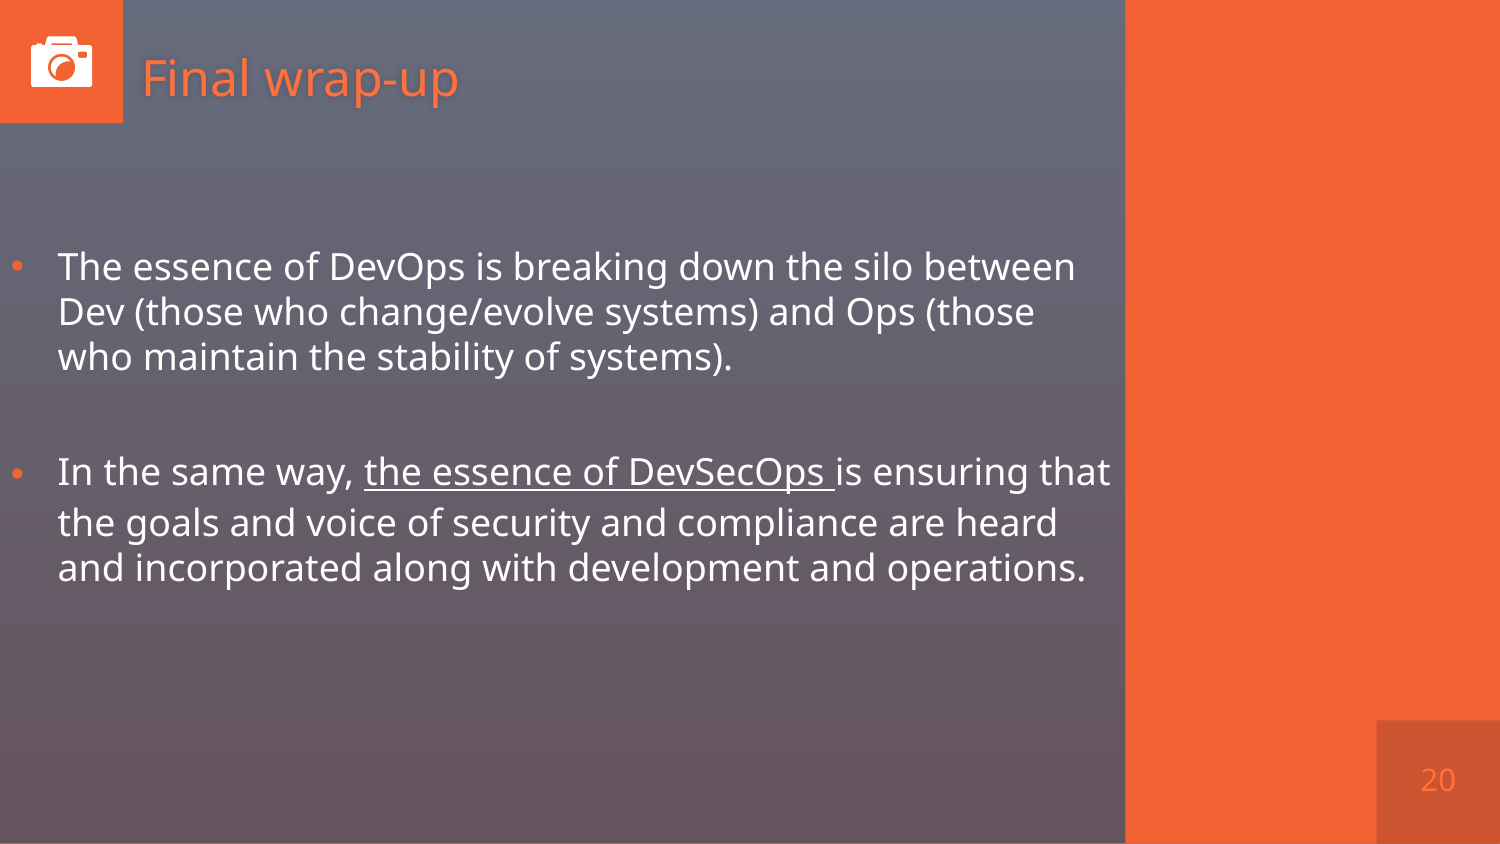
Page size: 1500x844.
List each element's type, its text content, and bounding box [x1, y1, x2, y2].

list The essence of DevOps is breaking down the silo between Dev (those who change/evolve systems) and Ops (those who maintain the stability of systems). In the same way, the essence of DevSecOps is ensuring that the goals and voice of security and compliance are heard and incorporated along with development and operations. [10, 128, 1117, 829]
slide_number 20 [1376, 720, 1500, 844]
title Final wrap-up [141, 25, 1071, 108]
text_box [30, 35, 93, 88]
